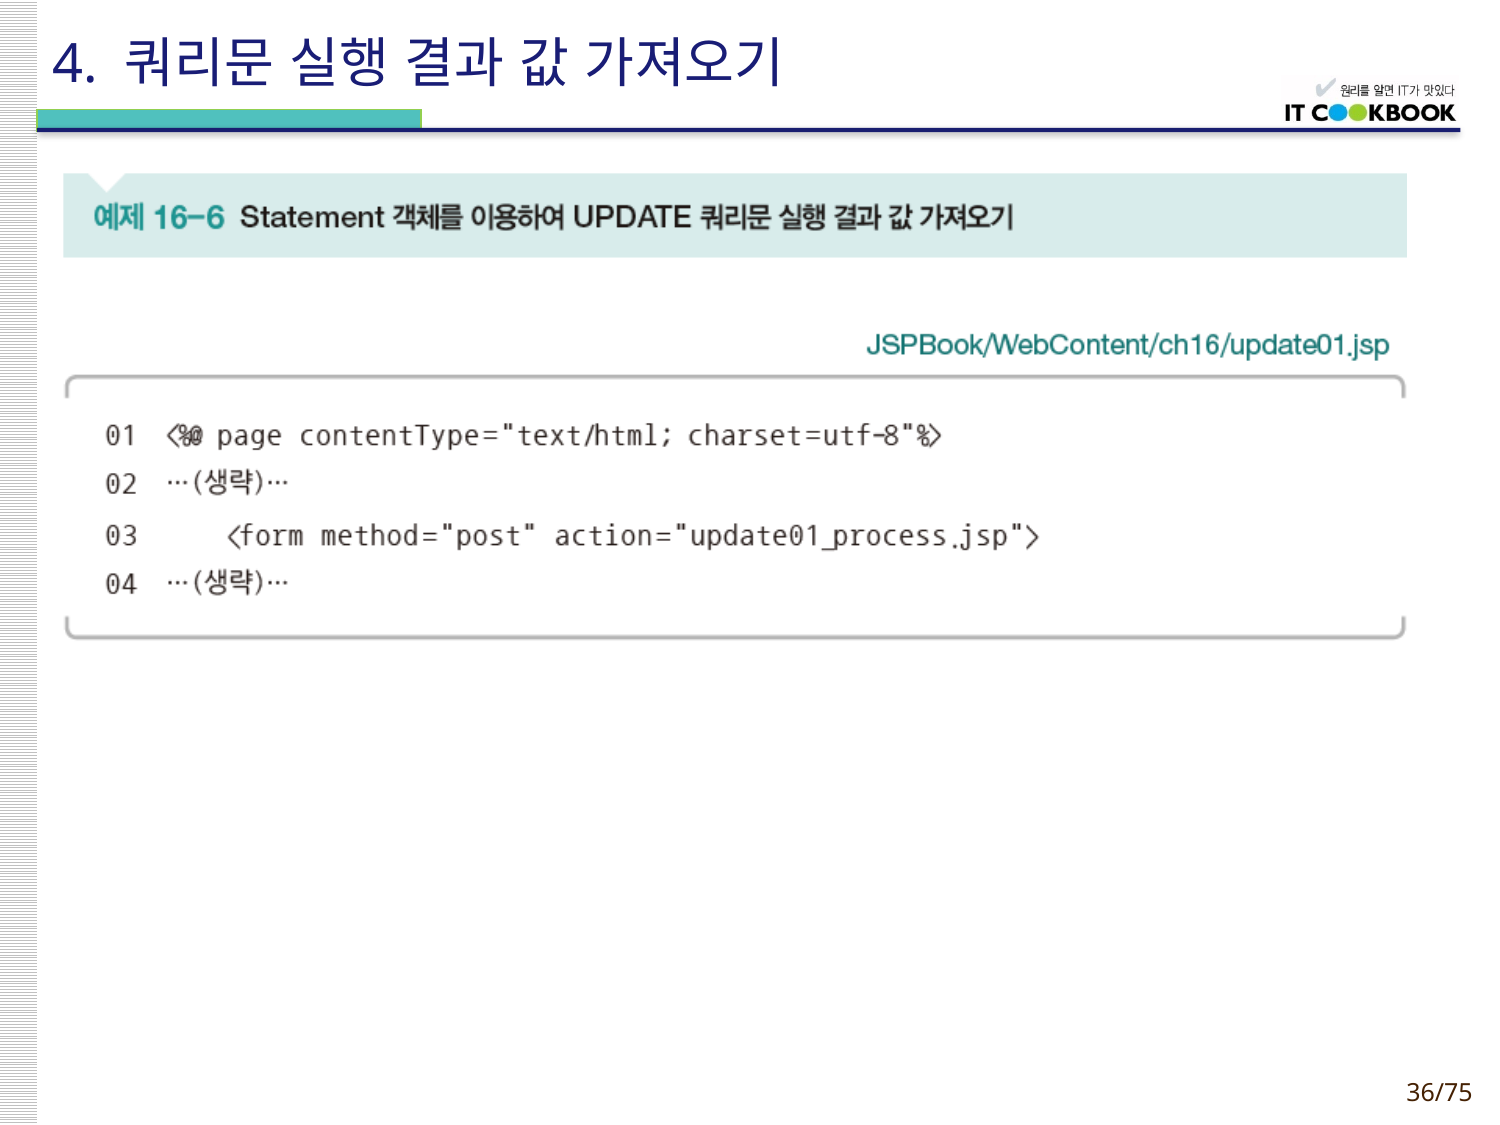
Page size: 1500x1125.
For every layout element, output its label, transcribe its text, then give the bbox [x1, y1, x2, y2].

picture [1281, 75, 1459, 123]
picture [62, 172, 1407, 261]
picture [49, 314, 1420, 653]
title 4. 쿼리문 실행 결과 값 가져오기 [37, 13, 1278, 109]
